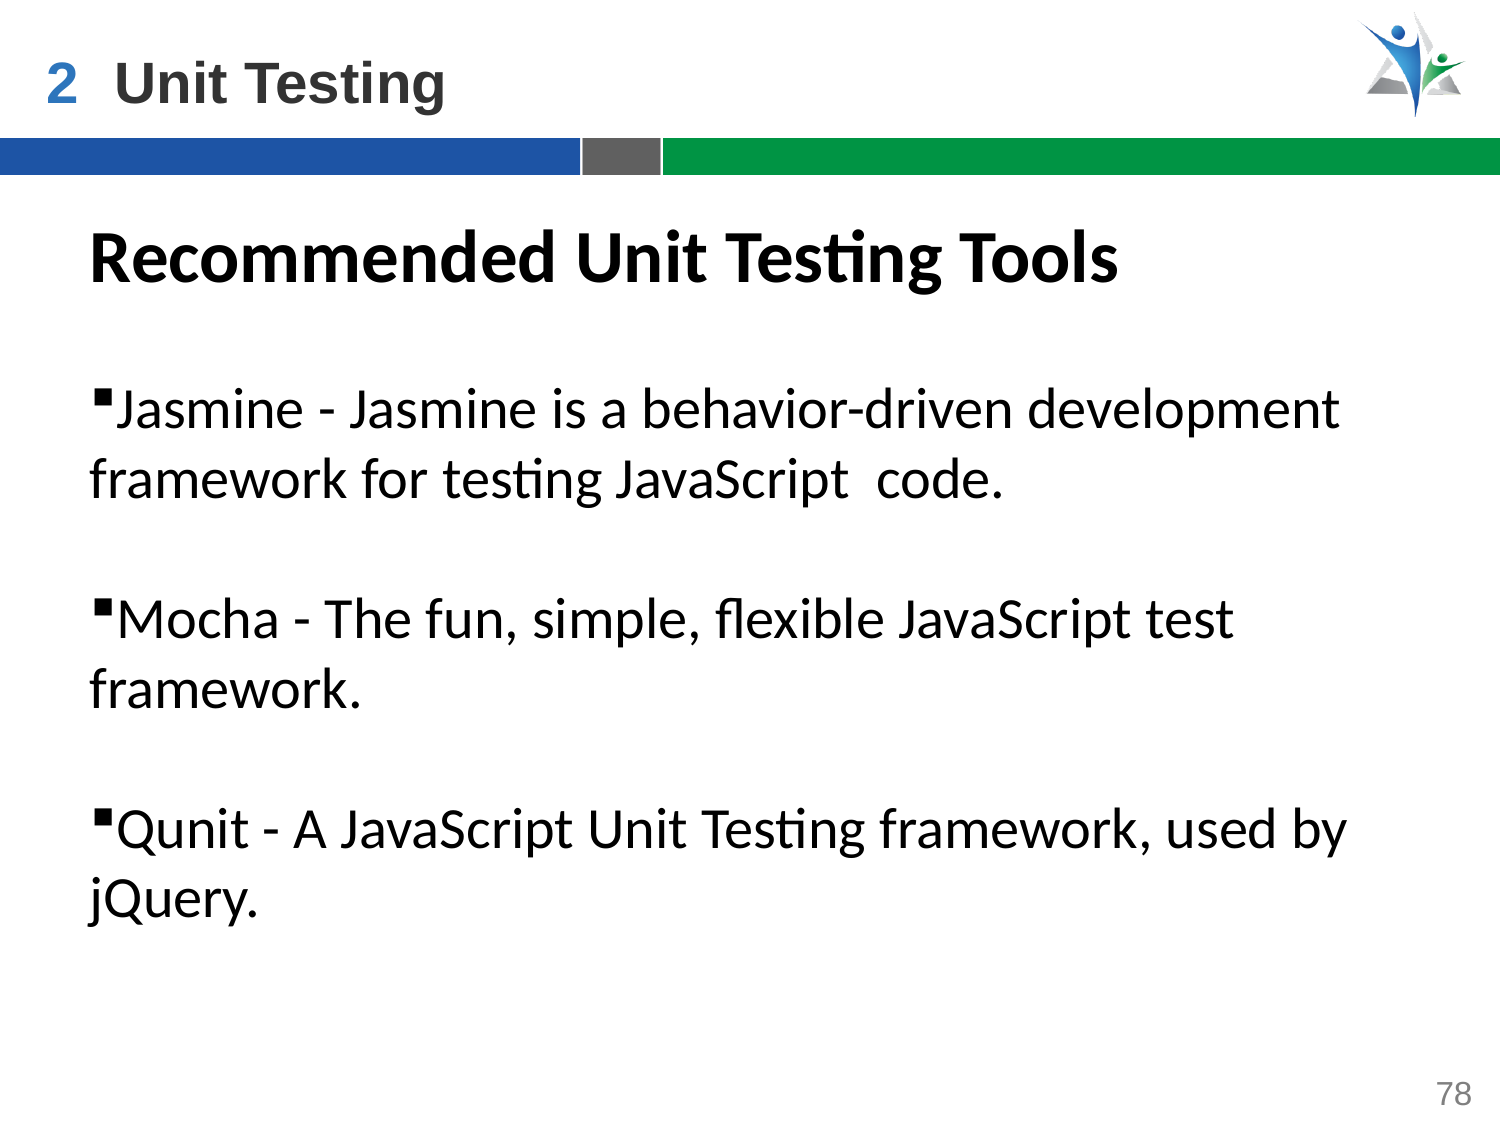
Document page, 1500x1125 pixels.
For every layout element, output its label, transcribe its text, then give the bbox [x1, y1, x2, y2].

text_box Recommended Unit Testing Tools [75, 199, 1475, 305]
picture [0, 138, 1500, 175]
picture [1350, 12, 1476, 117]
list Unit Testing [99, 37, 1413, 124]
list 2 [24, 37, 99, 124]
text_box Jasmine - Jasmine is a behavior-driven development framework for testing JavaScript code. Mocha - The fun, simple, flexible JavaScript test framework. Qunit - A JavaScript Unit Testing framework, used by jQuery. [74, 362, 1425, 982]
